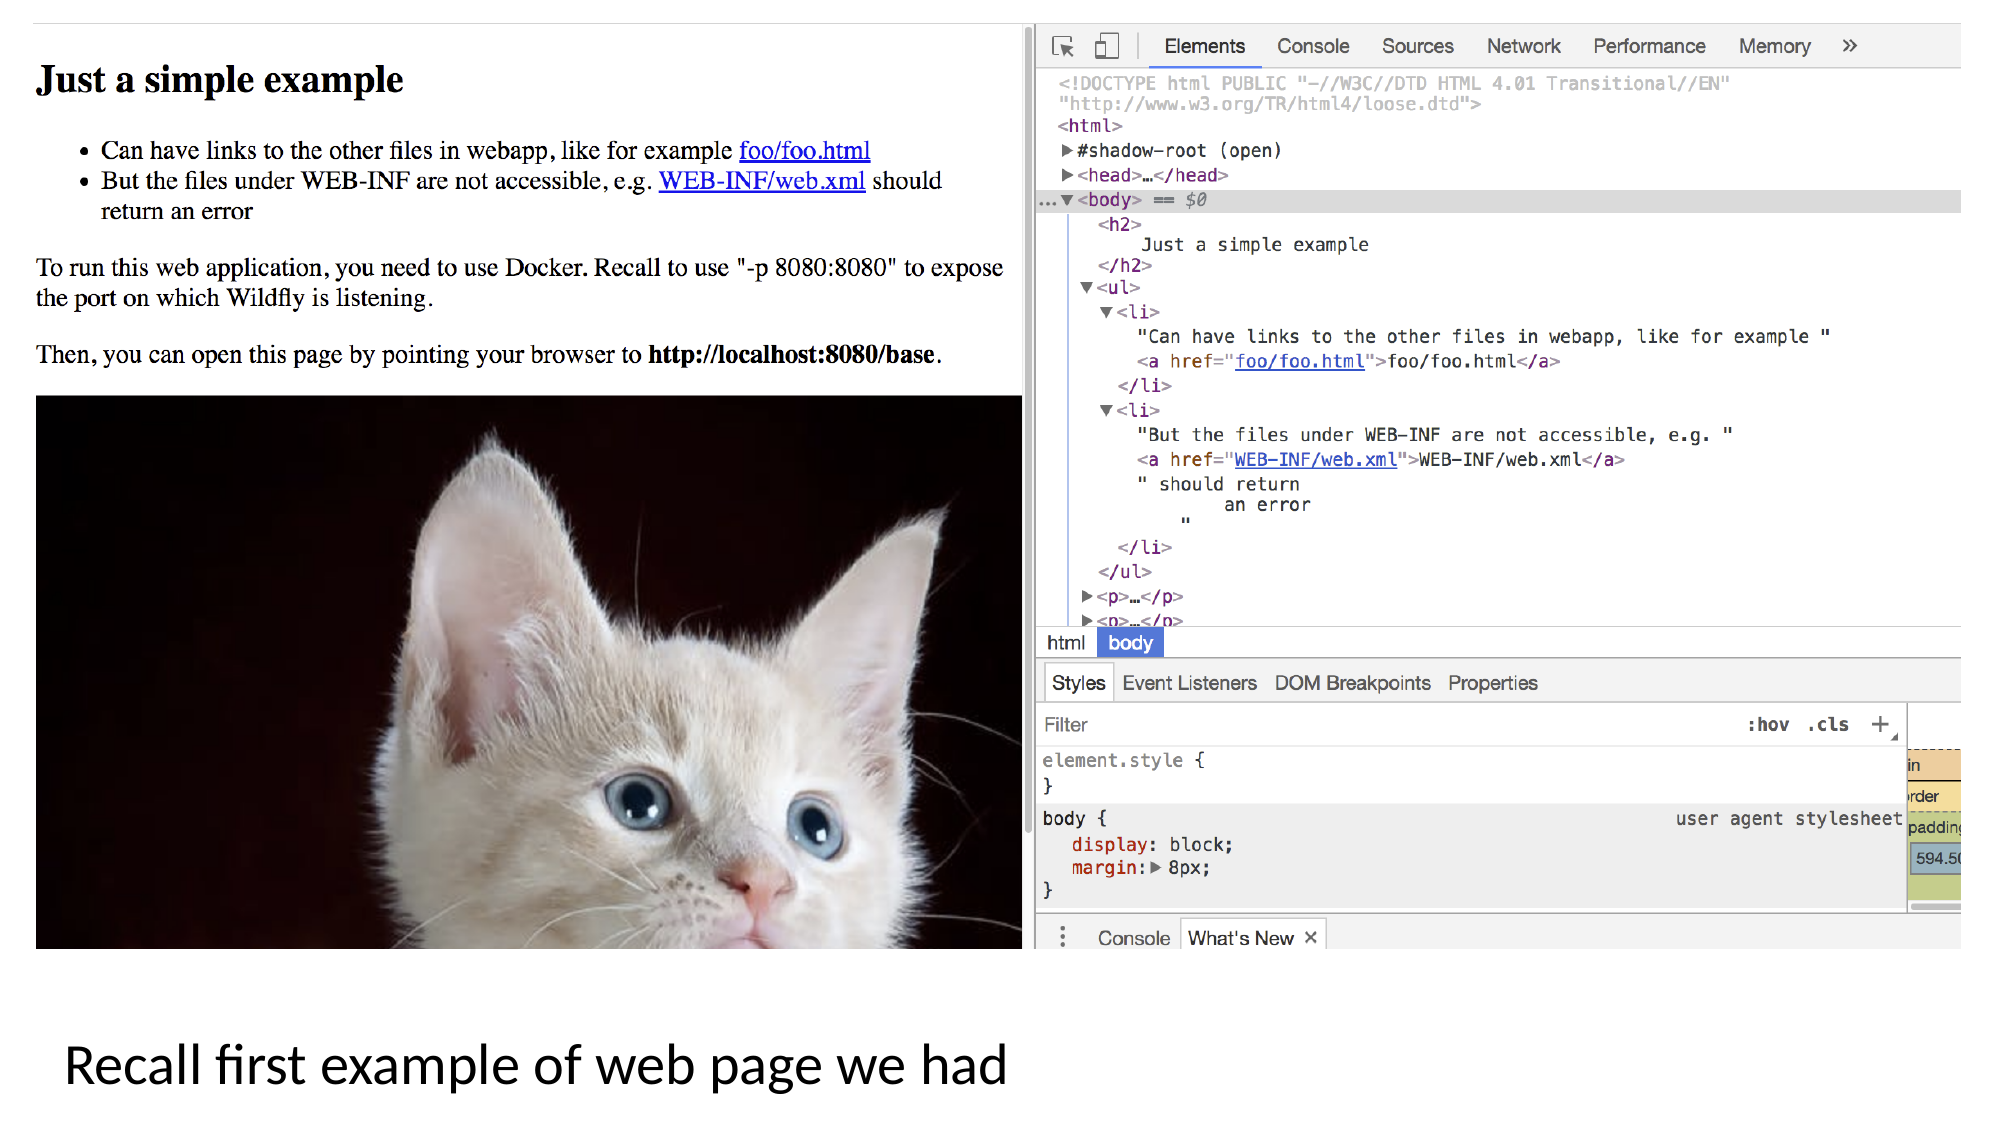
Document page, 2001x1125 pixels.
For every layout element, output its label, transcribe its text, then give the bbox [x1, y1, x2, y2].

picture [32, 23, 1961, 949]
text_box Recall first example of web page we had [49, 1018, 1025, 1104]
